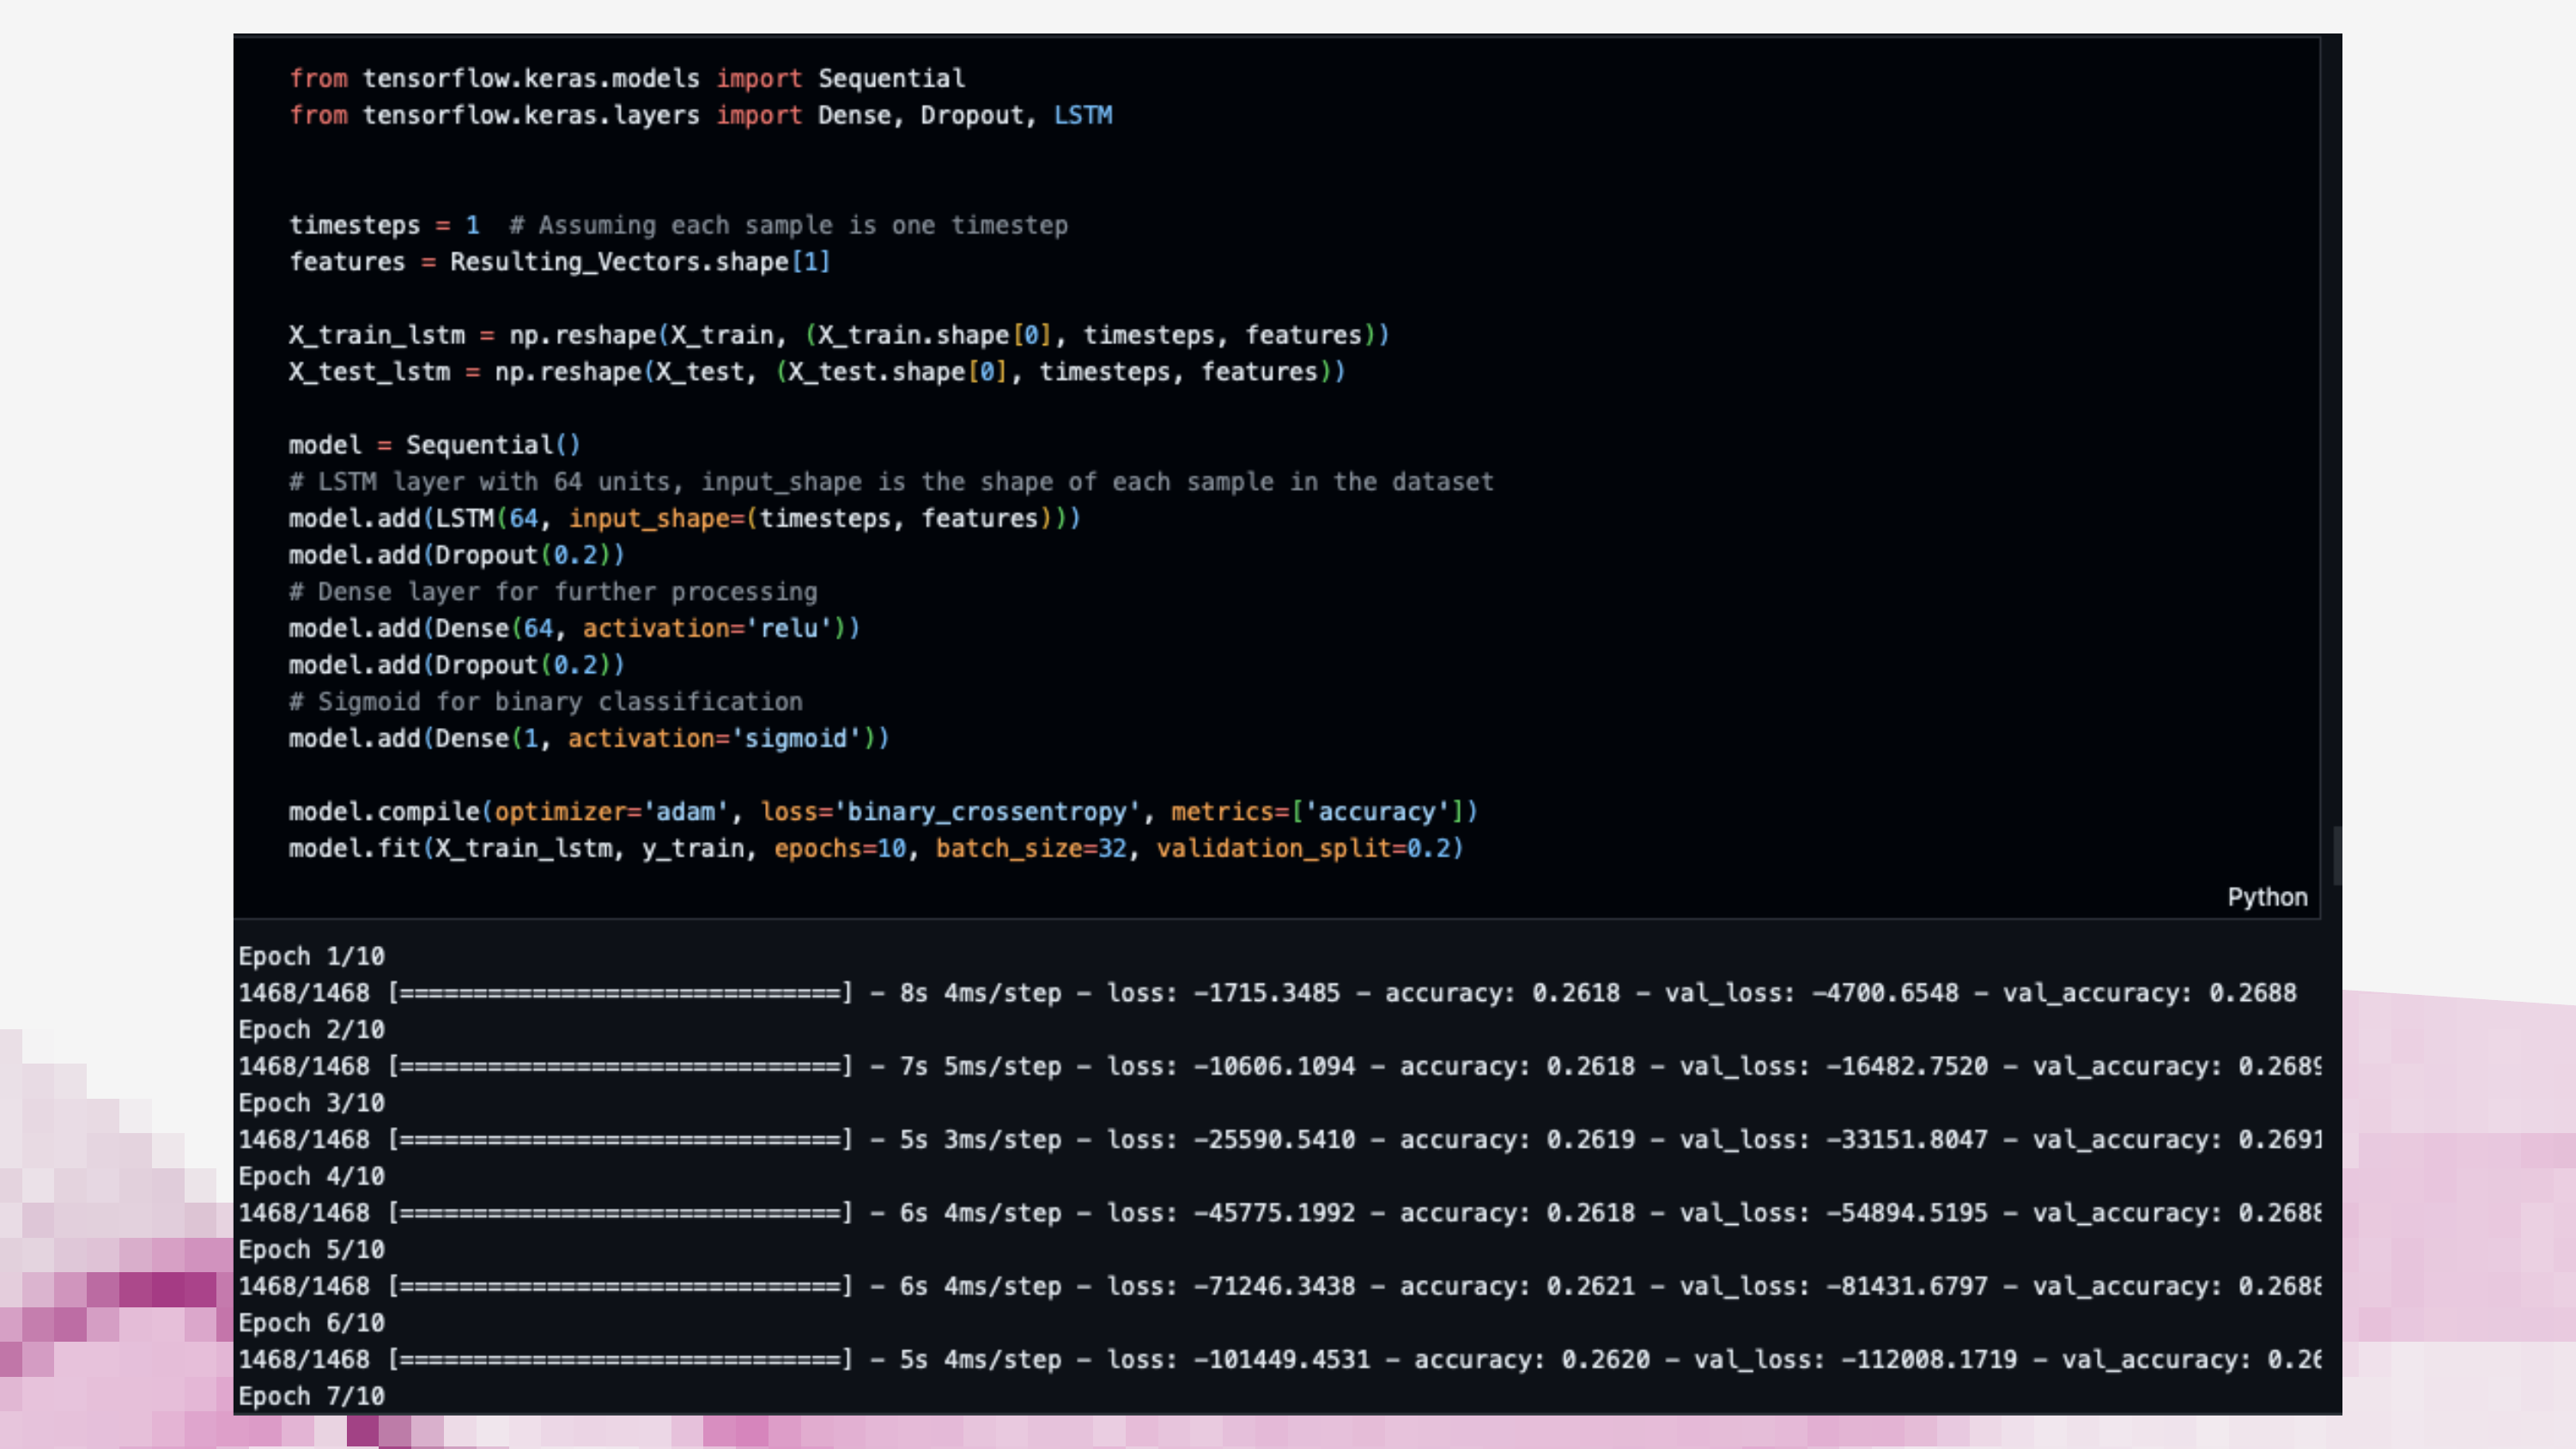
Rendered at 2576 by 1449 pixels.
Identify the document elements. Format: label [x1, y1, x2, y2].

text_box [233, 33, 2342, 1416]
text_box [0, 831, 2576, 1449]
